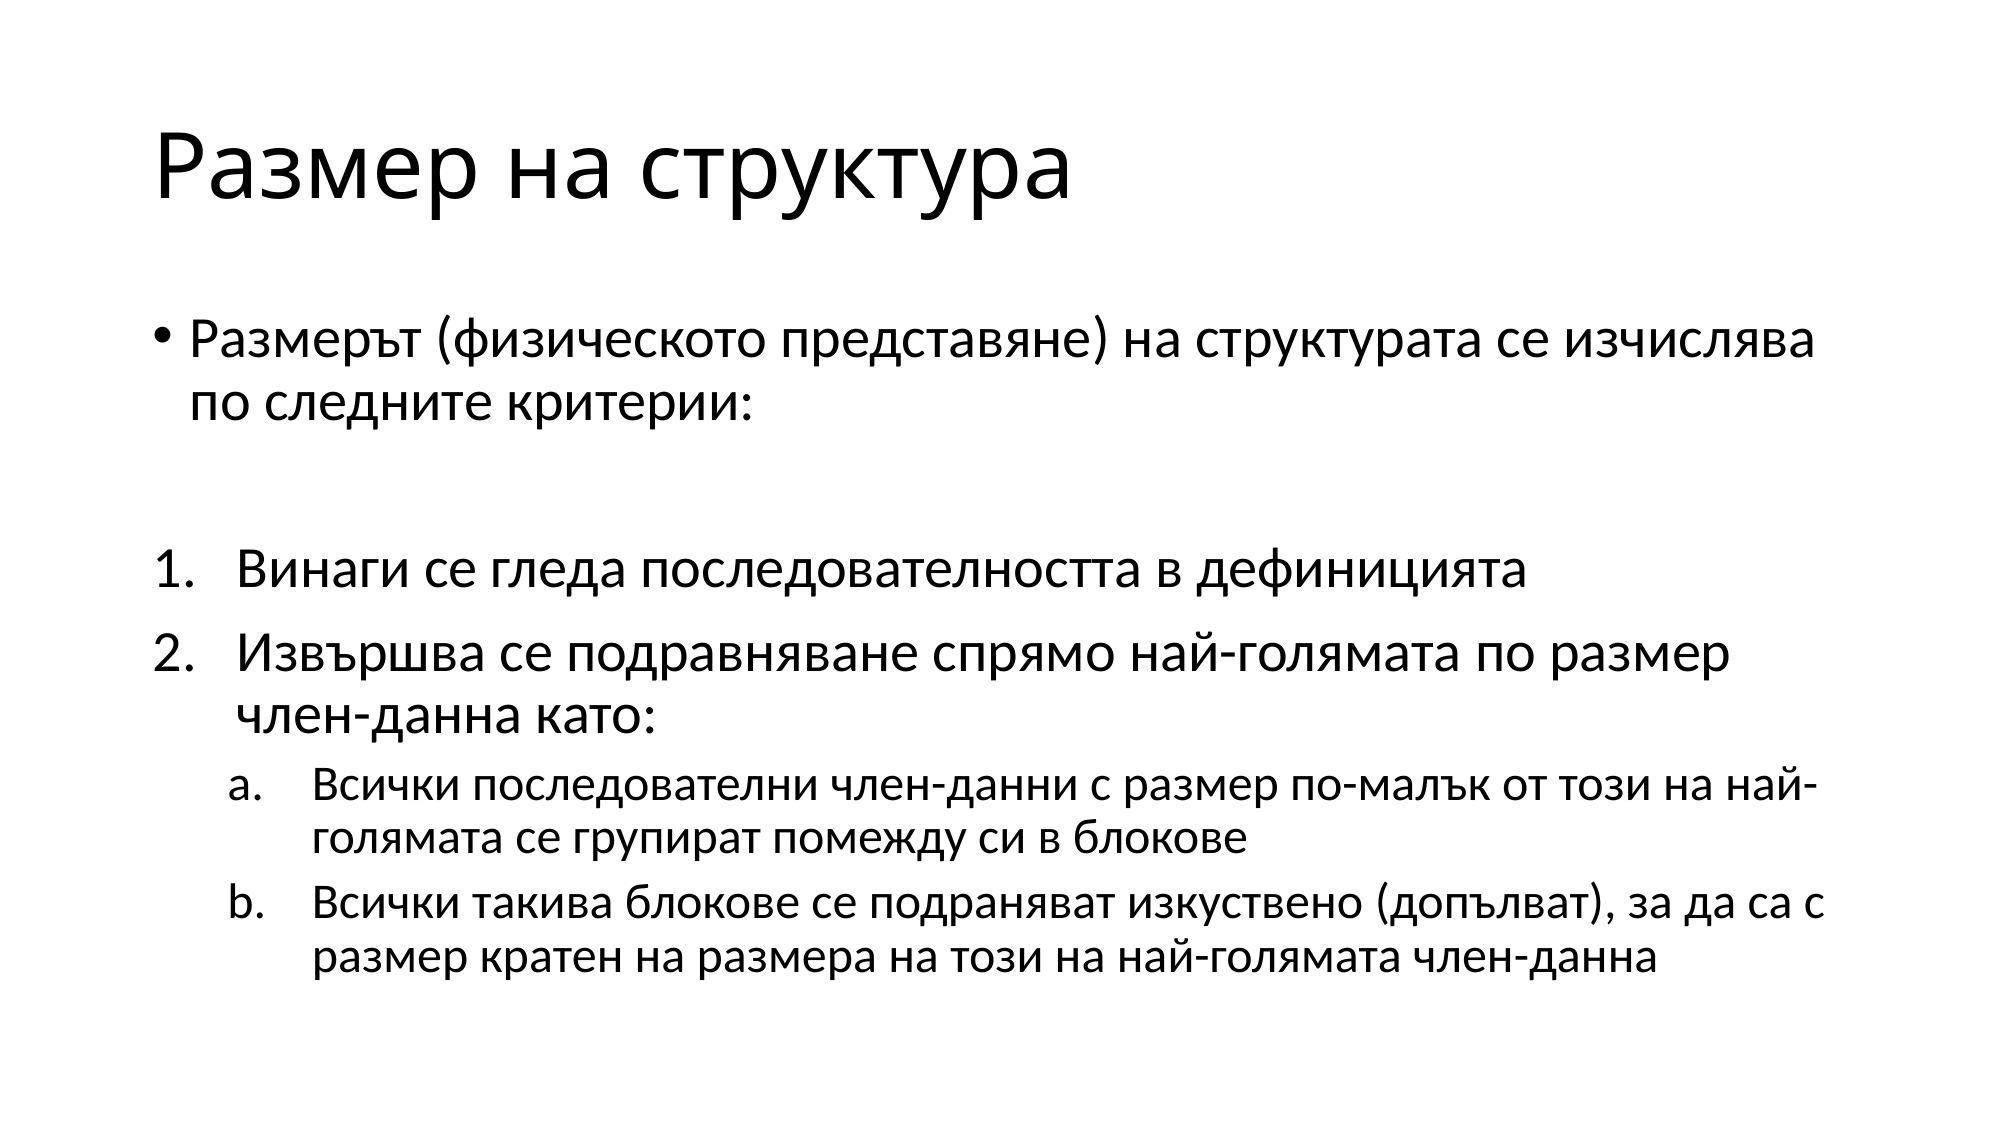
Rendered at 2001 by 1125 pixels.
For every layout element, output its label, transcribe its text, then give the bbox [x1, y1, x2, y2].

list Размерът (физическото представяне) на структурата се изчислява по следните критерии: Винаги се гледа последователността в дефиницията Извършва се подравняване спрямо най-голямата по размер член-данна като: Всички последователни член-данни с размер по-малък от този на най-голямата се групират помежду си в блокове Всички такива блокове се подраняват изкуствено (допълват), за да са с размер кратен на размера на този на най-голямата член-данна [137, 299, 1863, 1014]
title Размер на структура [137, 59, 1863, 278]
